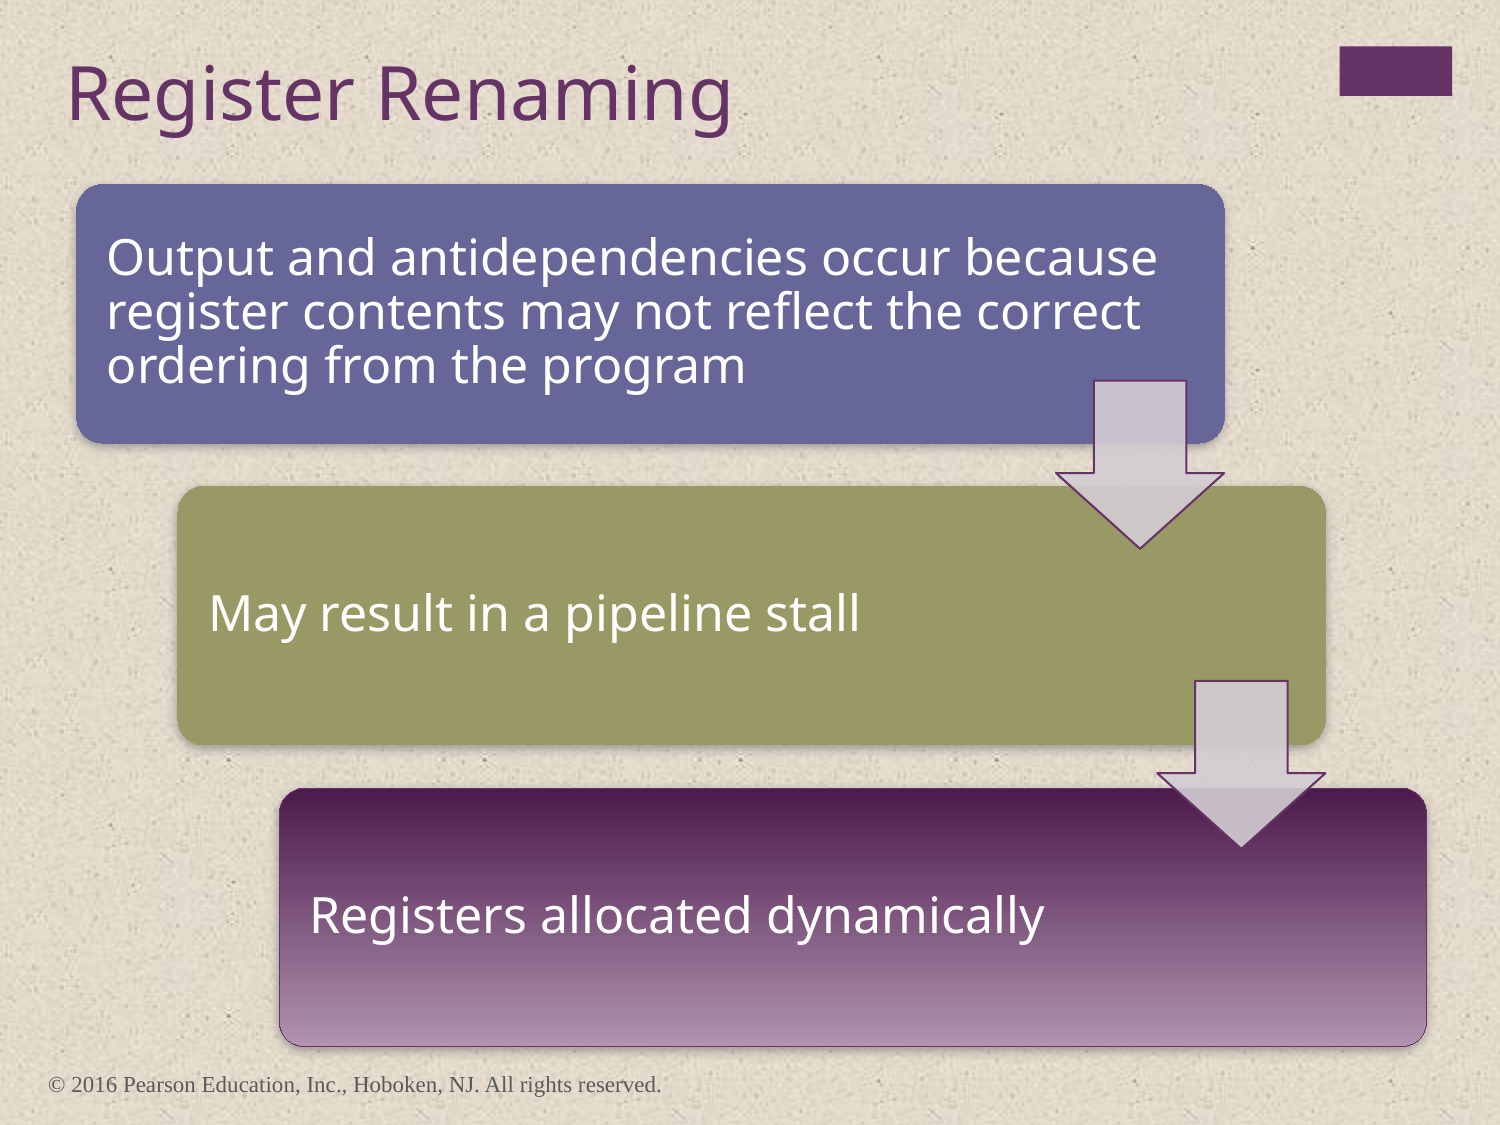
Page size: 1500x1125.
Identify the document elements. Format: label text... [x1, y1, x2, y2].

title Register Renaming [50, 37, 1290, 221]
footer © 2016 Pearson Education, Inc., Hoboken, NJ. All rights reserved. [33, 1053, 1038, 1114]
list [76, 183, 1428, 1048]
picture [0, 0, 1500, 1125]
